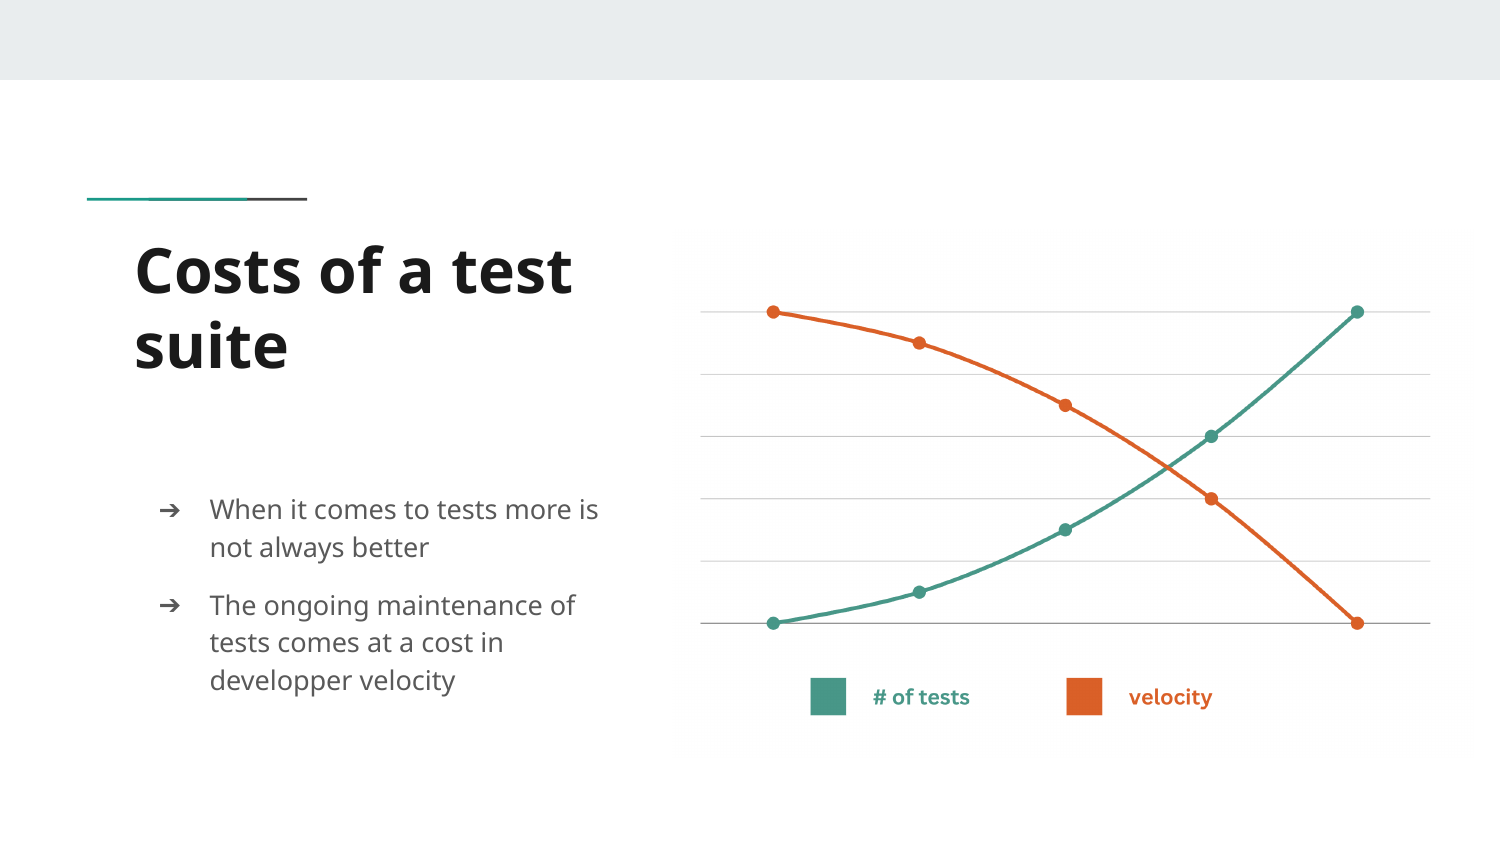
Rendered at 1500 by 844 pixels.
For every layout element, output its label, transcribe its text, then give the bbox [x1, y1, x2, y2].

picture [672, 229, 1474, 759]
title Costs of a test suite [119, 216, 655, 305]
list When it comes to tests more is not always better The ongoing maintenance of tests comes at a cost in developper velocity [119, 472, 636, 844]
